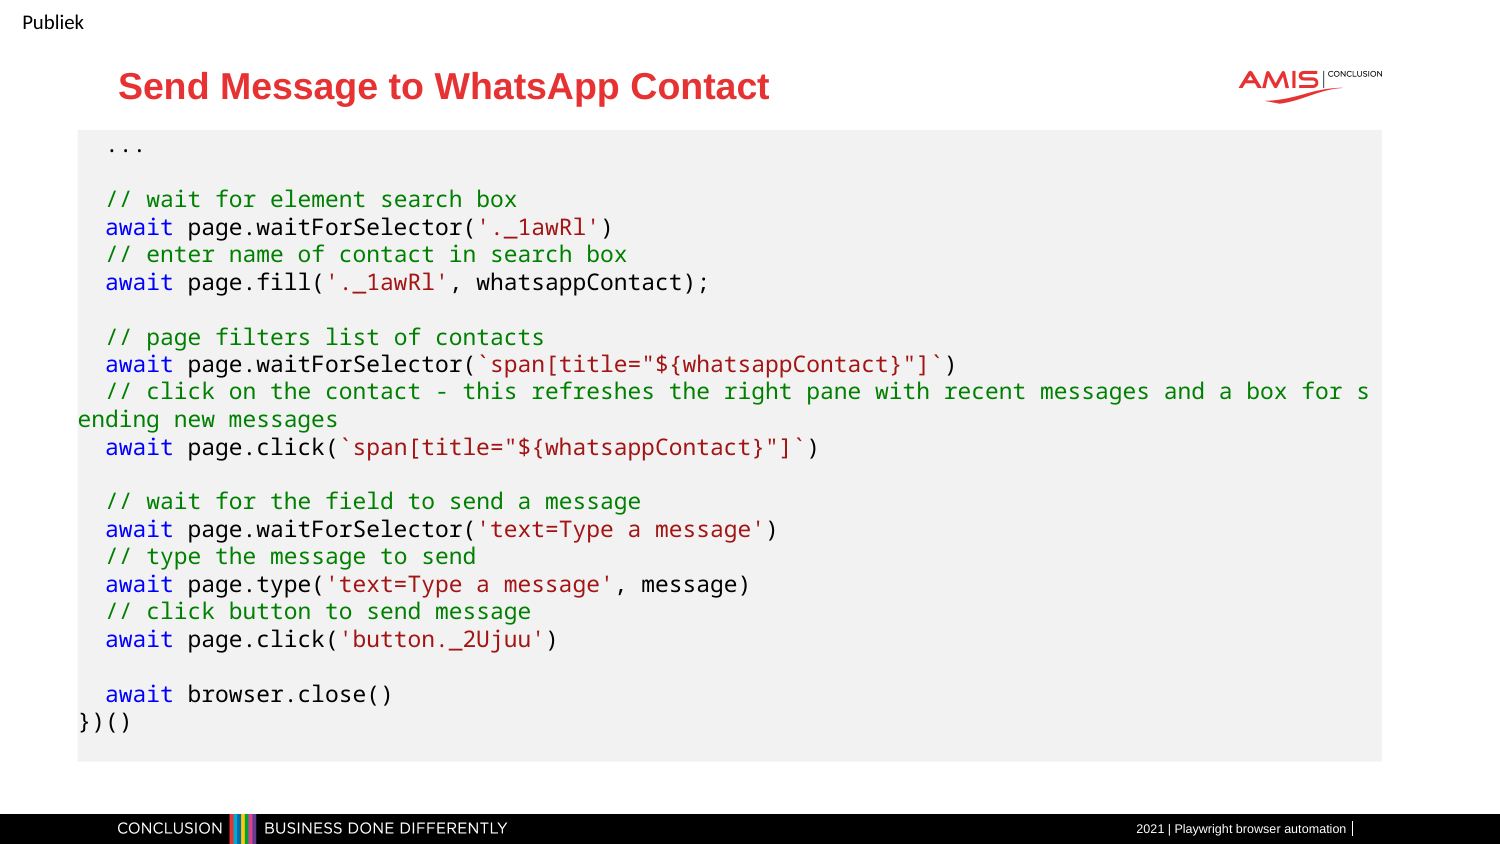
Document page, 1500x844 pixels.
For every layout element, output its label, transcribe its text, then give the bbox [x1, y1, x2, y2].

picture [0, 814, 236, 844]
text_box ... // wait for element search box await page.waitForSelector('._1awRl') // enter name of contact in search box await page.fill('._1awRl', whatsappContact); // page filters list of contacts await page.waitForSelector(`span[title="${whatsappContact}"]`) // click on the contact - this refreshes the right pane with recent messages and a box for sending new messages await page.click(`span[title="${whatsappContact}"]`) // wait for the field to send a message await page.waitForSelector('text=Type a message') // type the message to send await page.type('text=Type a message', message) // click button to send message await page.click('button._2Ujuu') await browser.close() })() [77, 129, 1382, 762]
title Send Message to WhatsApp Contact [118, 47, 1205, 129]
picture [239, 814, 1500, 844]
picture [1205, 59, 1388, 106]
footer 2021 | Playwright browser automation [814, 820, 1347, 839]
